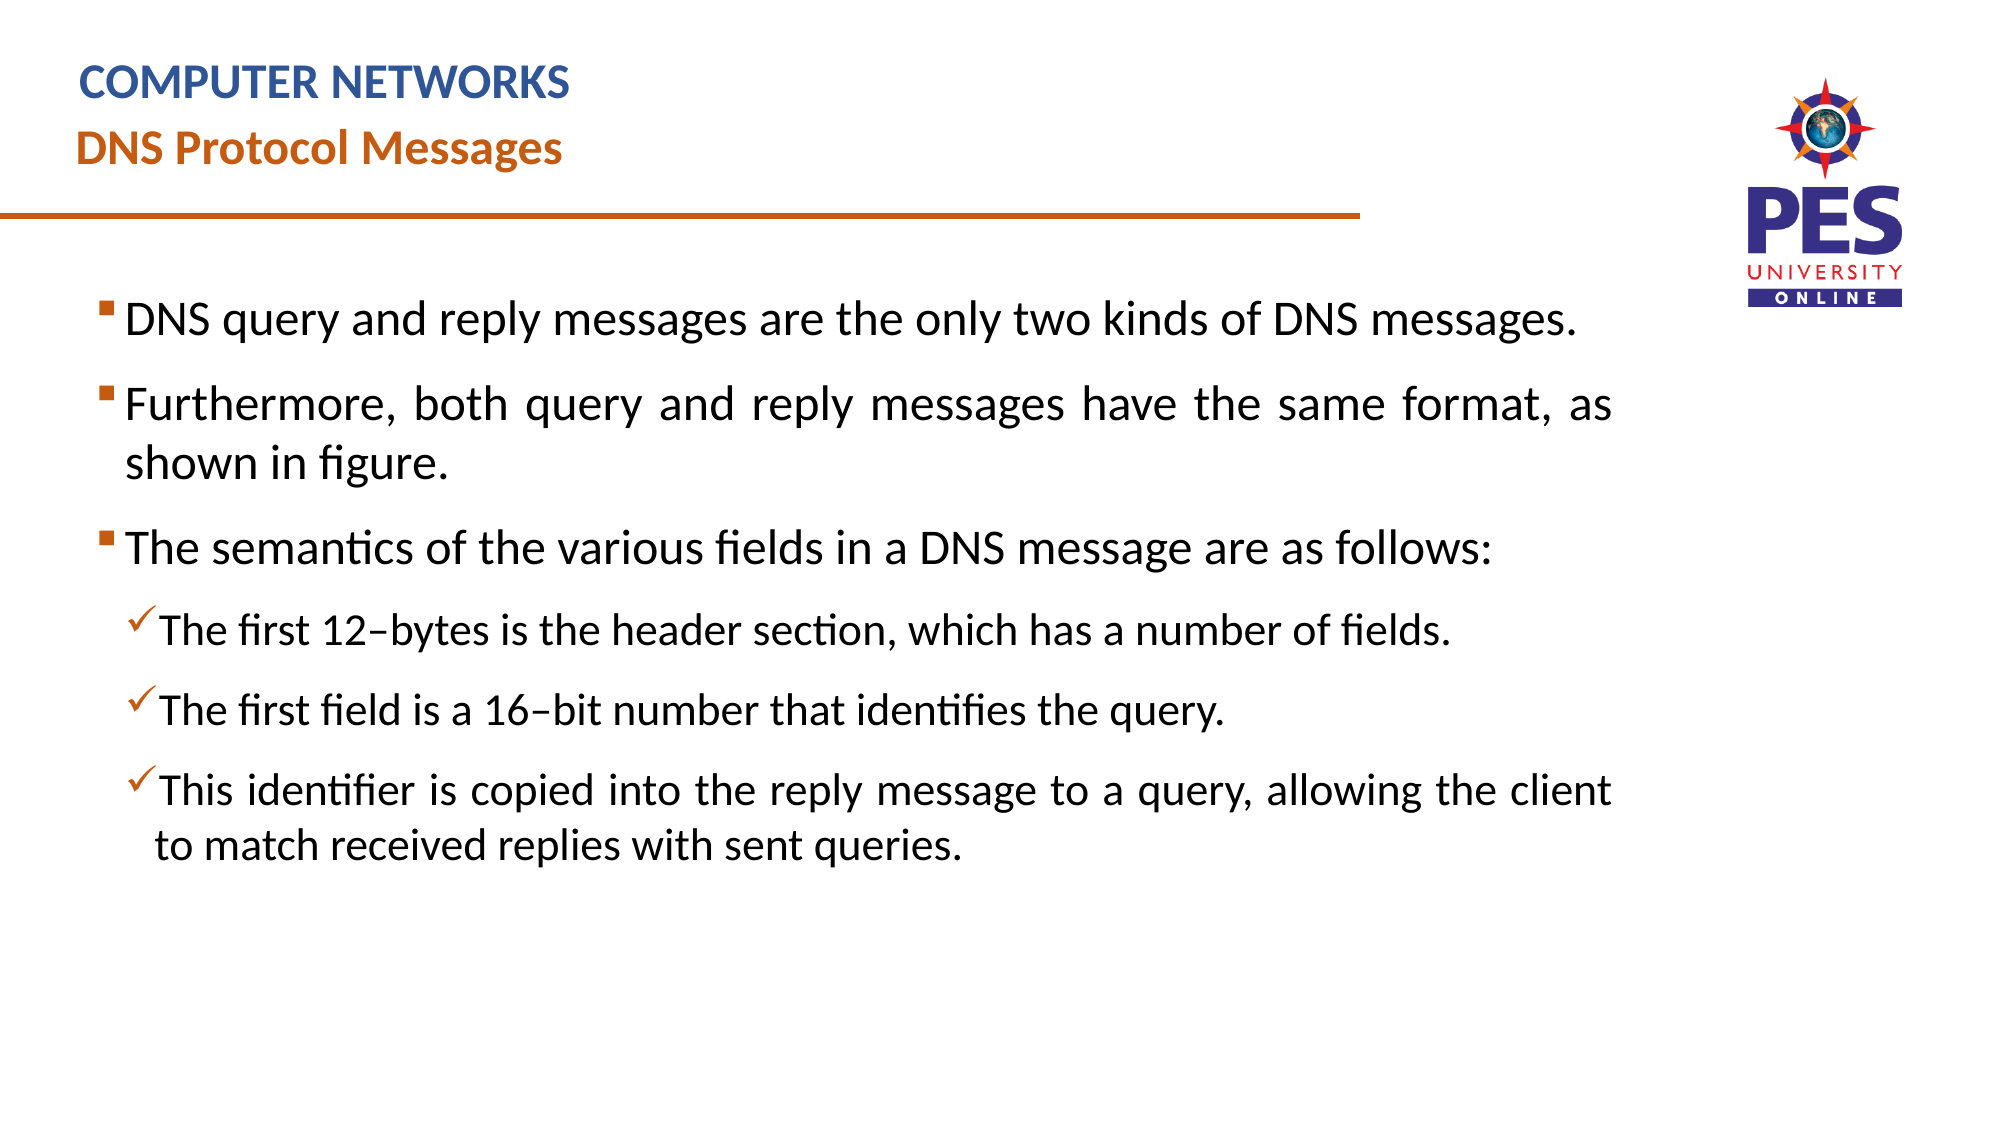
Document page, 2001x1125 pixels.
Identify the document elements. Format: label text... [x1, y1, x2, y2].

picture [1748, 76, 1902, 307]
text_box DNS query and reply messages are the only two kinds of DNS messages. Furthermore, both query and reply messages have the same format, as shown in figure. The semantics of the various fields in a DNS message are as follows: The first 12–bytes is the header section, which has a number of fields. The first field is a 16–bit number that identifies the query. This identifier is copied into the reply message to a query, allowing the client to match received replies with sent queries. [51, 277, 1629, 1048]
text_box COMPUTER NETWORKS [64, 41, 1295, 106]
text_box DNS Protocol Messages [60, 106, 1374, 182]
